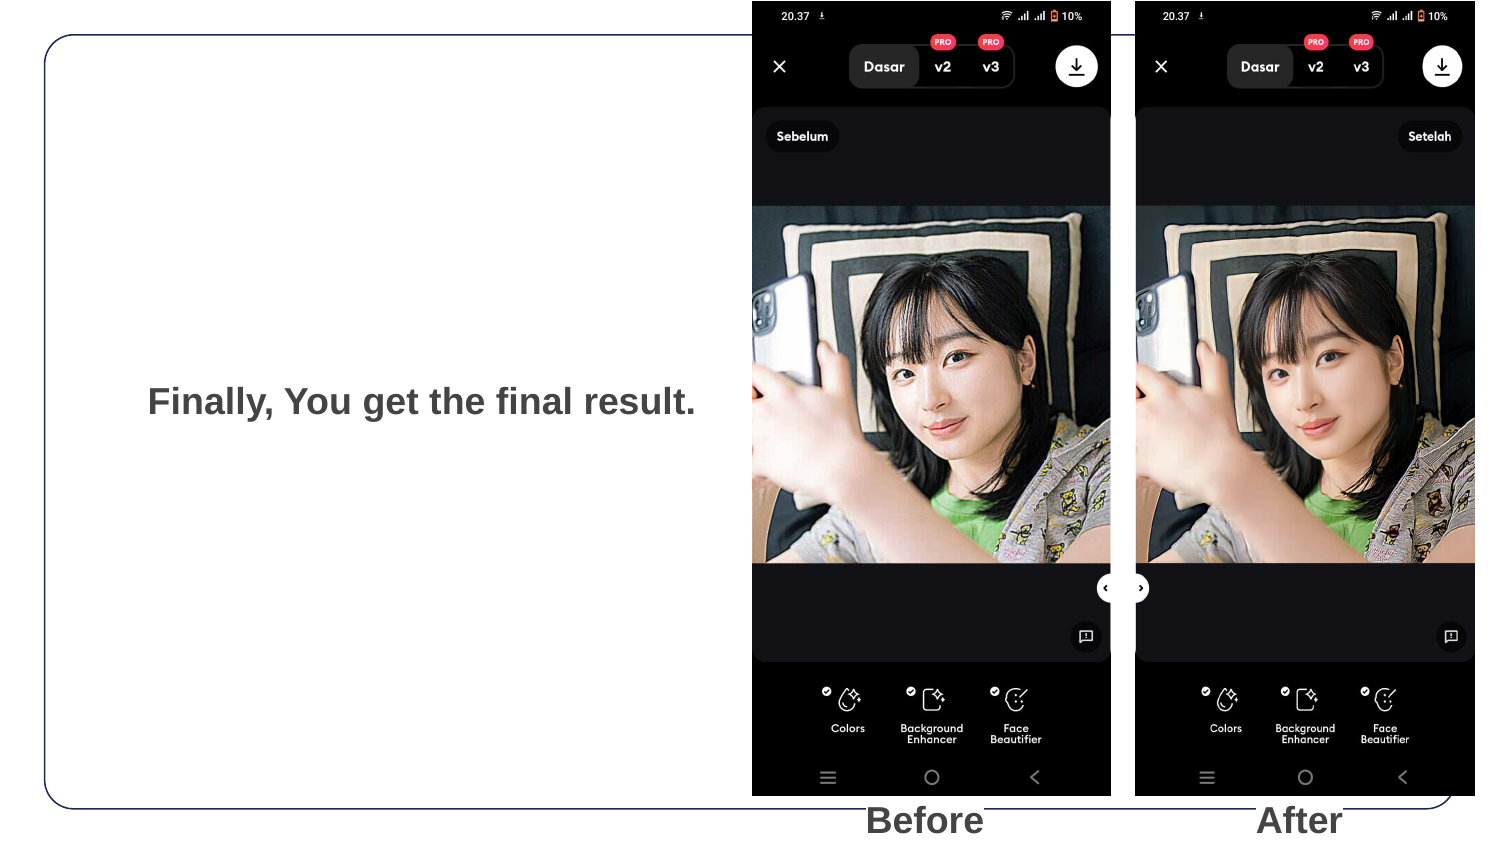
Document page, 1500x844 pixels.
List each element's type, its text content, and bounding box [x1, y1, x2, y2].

text_box Finally, You get the final result. [132, 355, 728, 437]
text_box Before [850, 805, 1012, 844]
picture [1134, 1, 1476, 796]
text_box After [1241, 805, 1369, 844]
picture [752, 1, 1111, 796]
